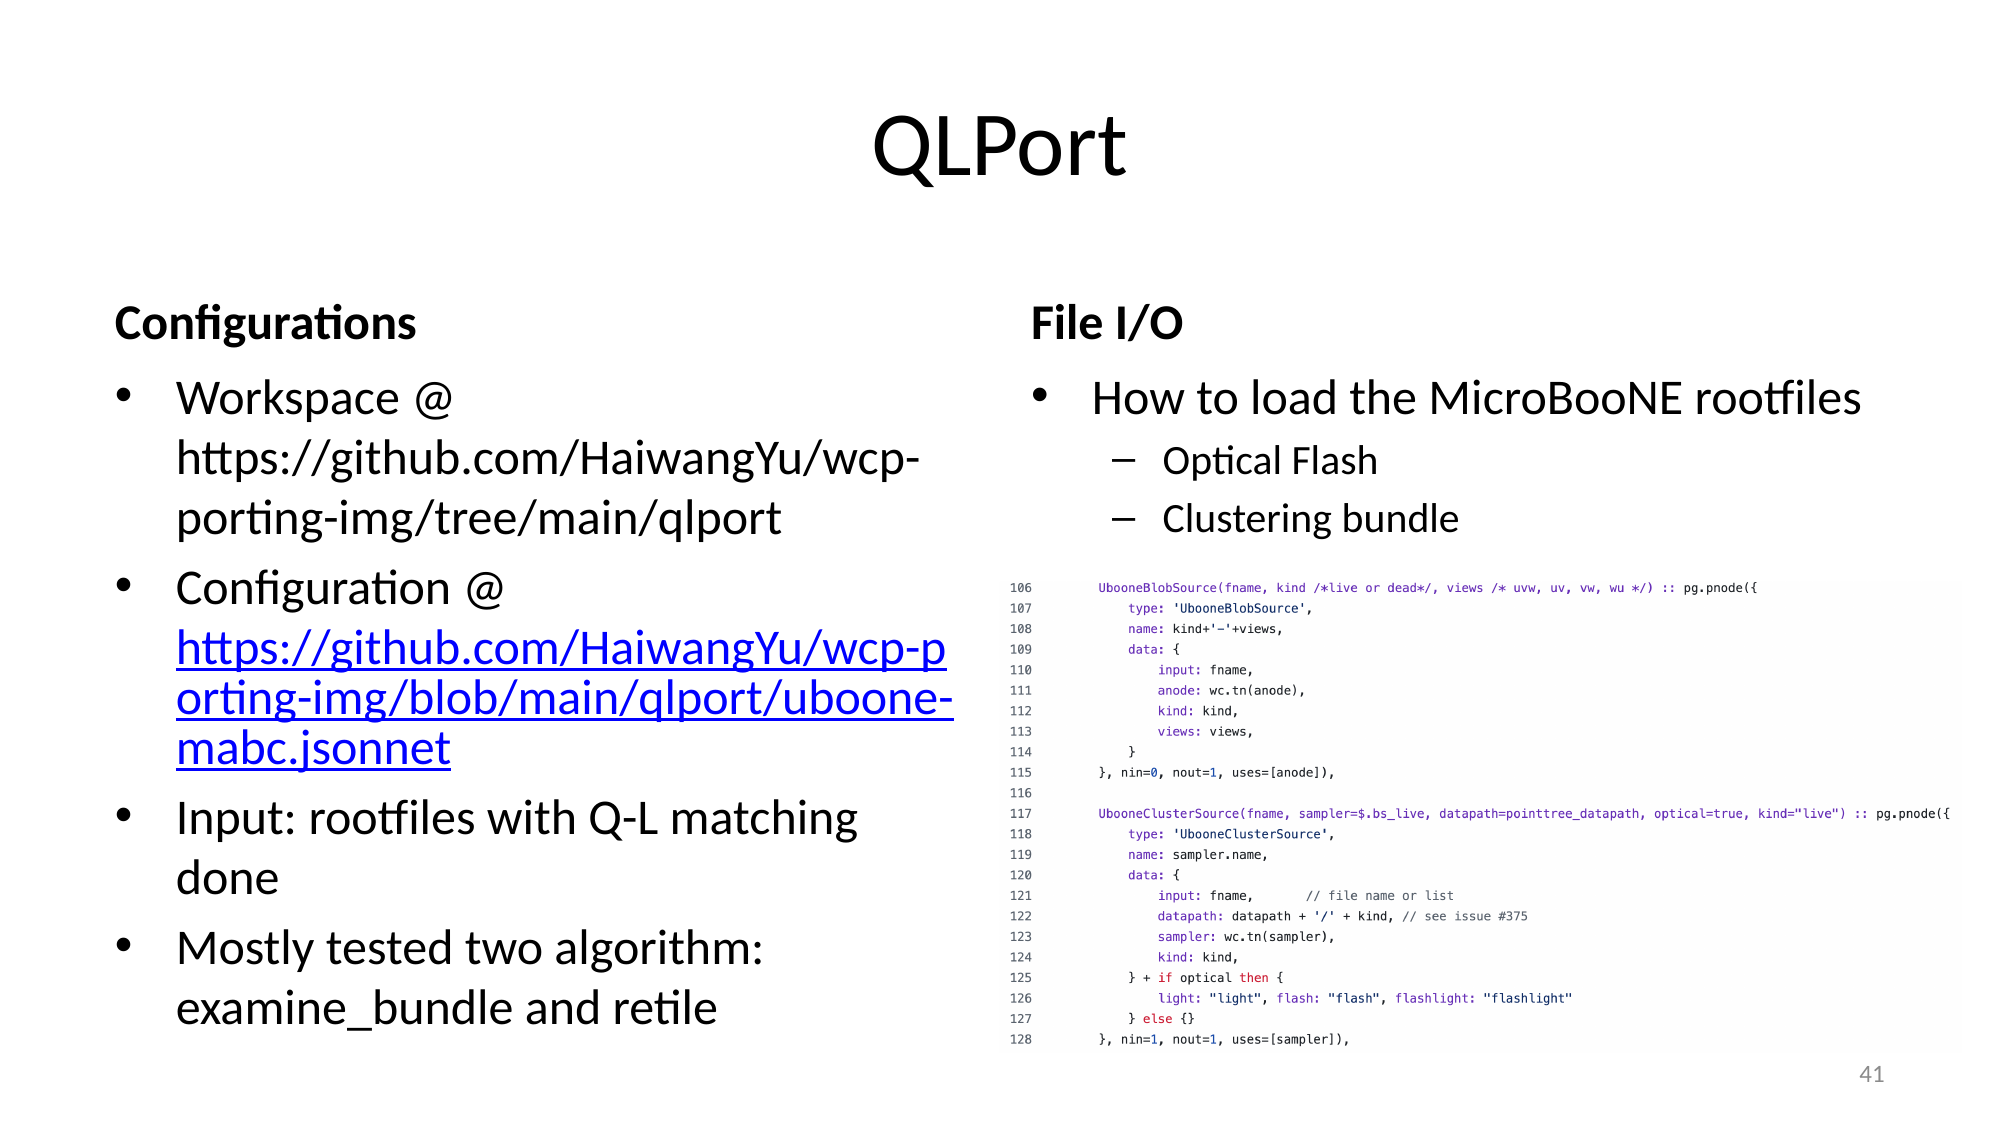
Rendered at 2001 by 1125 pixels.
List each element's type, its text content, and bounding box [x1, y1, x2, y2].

title QLPort [99, 45, 1900, 233]
list How to load the MicroBooNE rootfiles Optical Flash Clustering bundle [1015, 356, 1900, 579]
list Workspace @ https://github.com/HaiwangYu/wcp-porting-img/tree/main/qlport Configuration @ https://github.com/HaiwangYu/wcp-porting-img/blob/main/qlport/uboone-mabc.jsonnet Input: rootfiles with Q-L matching done Mostly tested two algorithm: examine_bundle and retile [99, 356, 984, 1005]
list File I/O [1015, 251, 1900, 356]
picture [999, 581, 1962, 1053]
list Configurations [99, 251, 984, 356]
slide_number 41 [1433, 1061, 1900, 1103]
